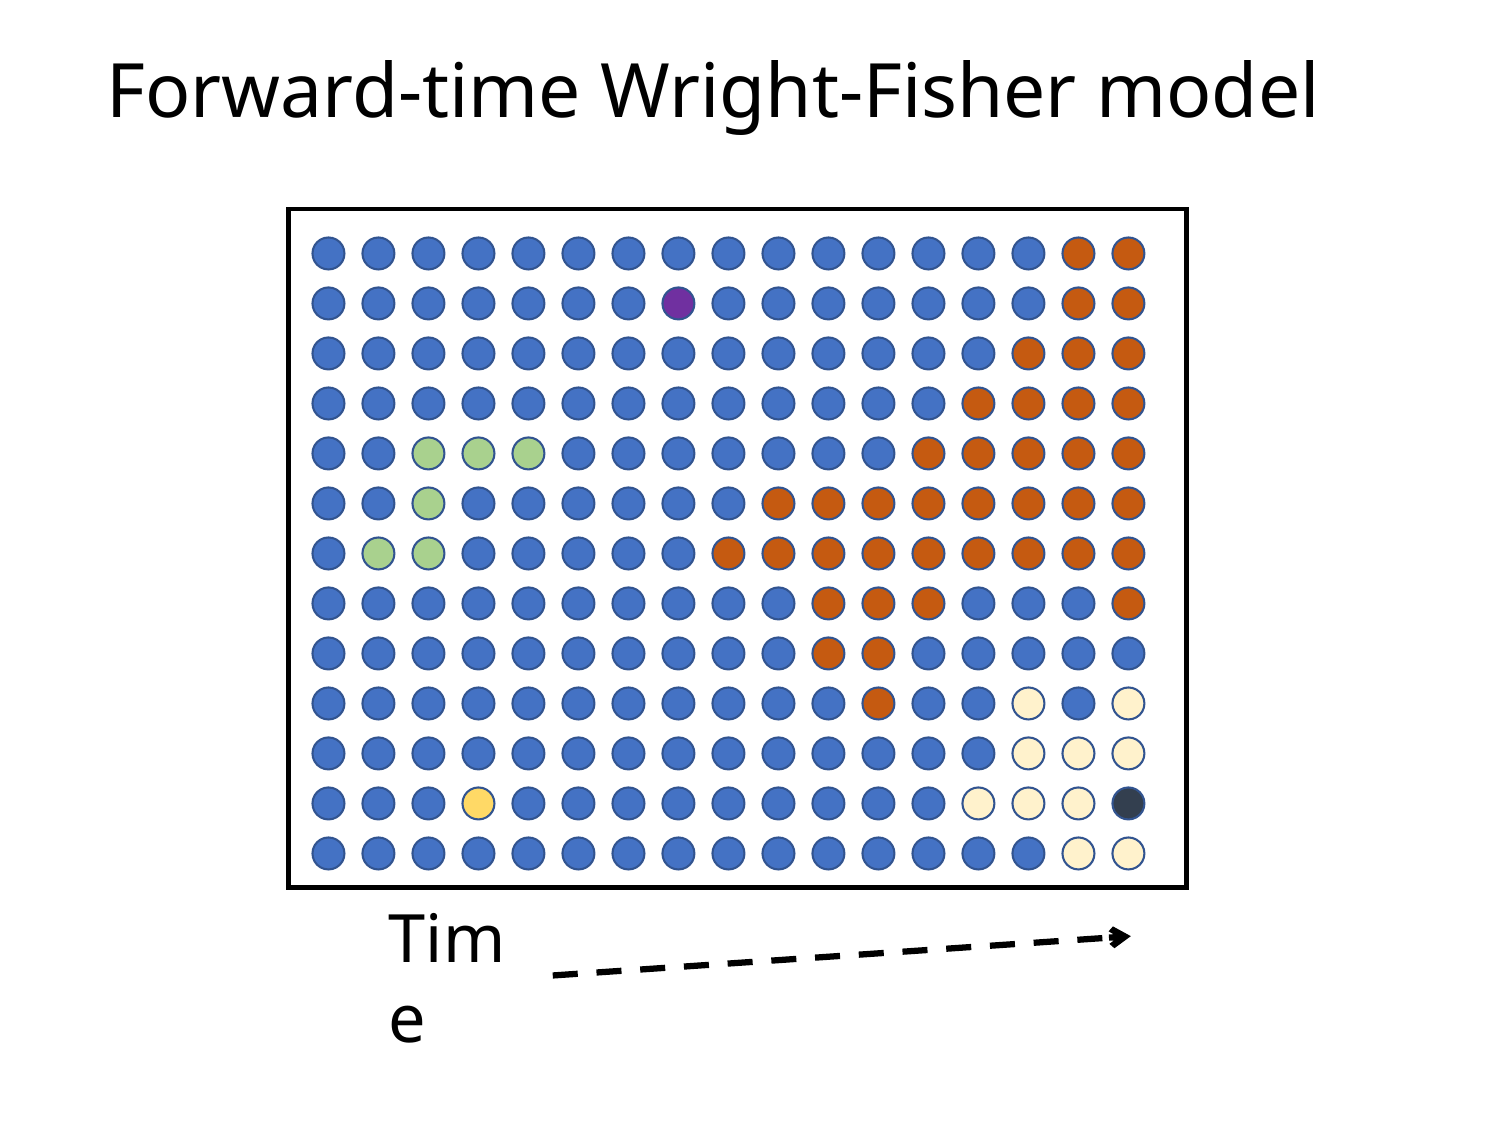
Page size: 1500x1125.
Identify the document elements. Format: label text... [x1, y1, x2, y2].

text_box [288, 208, 1187, 985]
title Forward-time Wright-Fisher model [91, 31, 1386, 156]
